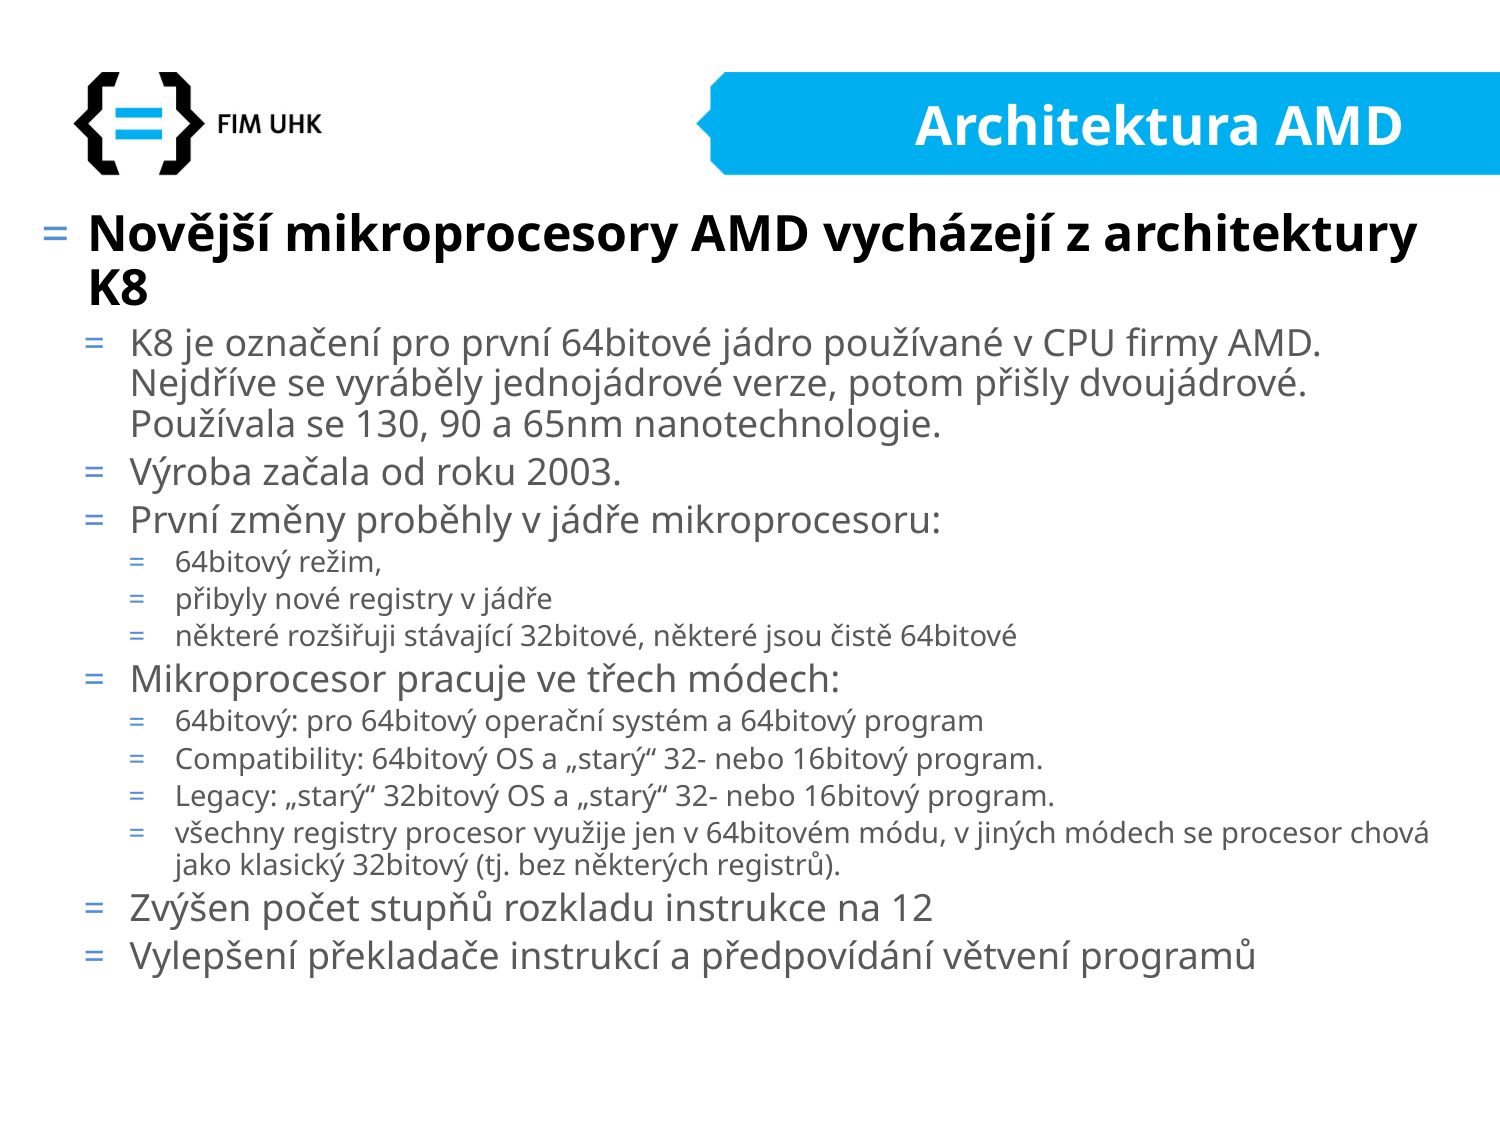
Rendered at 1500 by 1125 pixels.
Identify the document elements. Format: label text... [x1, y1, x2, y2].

picture [0, 0, 1500, 1125]
list Novější mikroprocesory AMD vycházejí z architektury K8 K8 je označení pro první 64bitové jádro používané v CPU firmy AMD. Nejdříve se vyráběly jednojádrové verze, potom přišly dvoujádrové. Používala se 130, 90 a 65nm nanotechnologie. Výroba začala od roku 2003. První změny proběhly v jádře mikroprocesoru: 64bitový režim, přibyly nové registry v jádře některé rozšiřuji stávající 32bitové, některé jsou čistě 64bitové Mikroprocesor pracuje ve třech módech: 64bitový: pro 64bitový operační systém a 64bitový program Compatibility: 64bitový OS a „starý“ 32- nebo 16bitový program. Legacy: „starý“ 32bitový OS a „starý“ 32- nebo 16bitový program. všechny registry procesor využije jen v 64bitovém módu, v jiných módech se procesor chová jako klasický 32bitový (tj. bez některých registrů). Zvýšen počet stupňů rozkladu instrukce na 12 Vylepšení překladače instrukcí a předpovídání větvení programů [41, 208, 1459, 1071]
title Architektura AMD [766, 78, 1434, 169]
